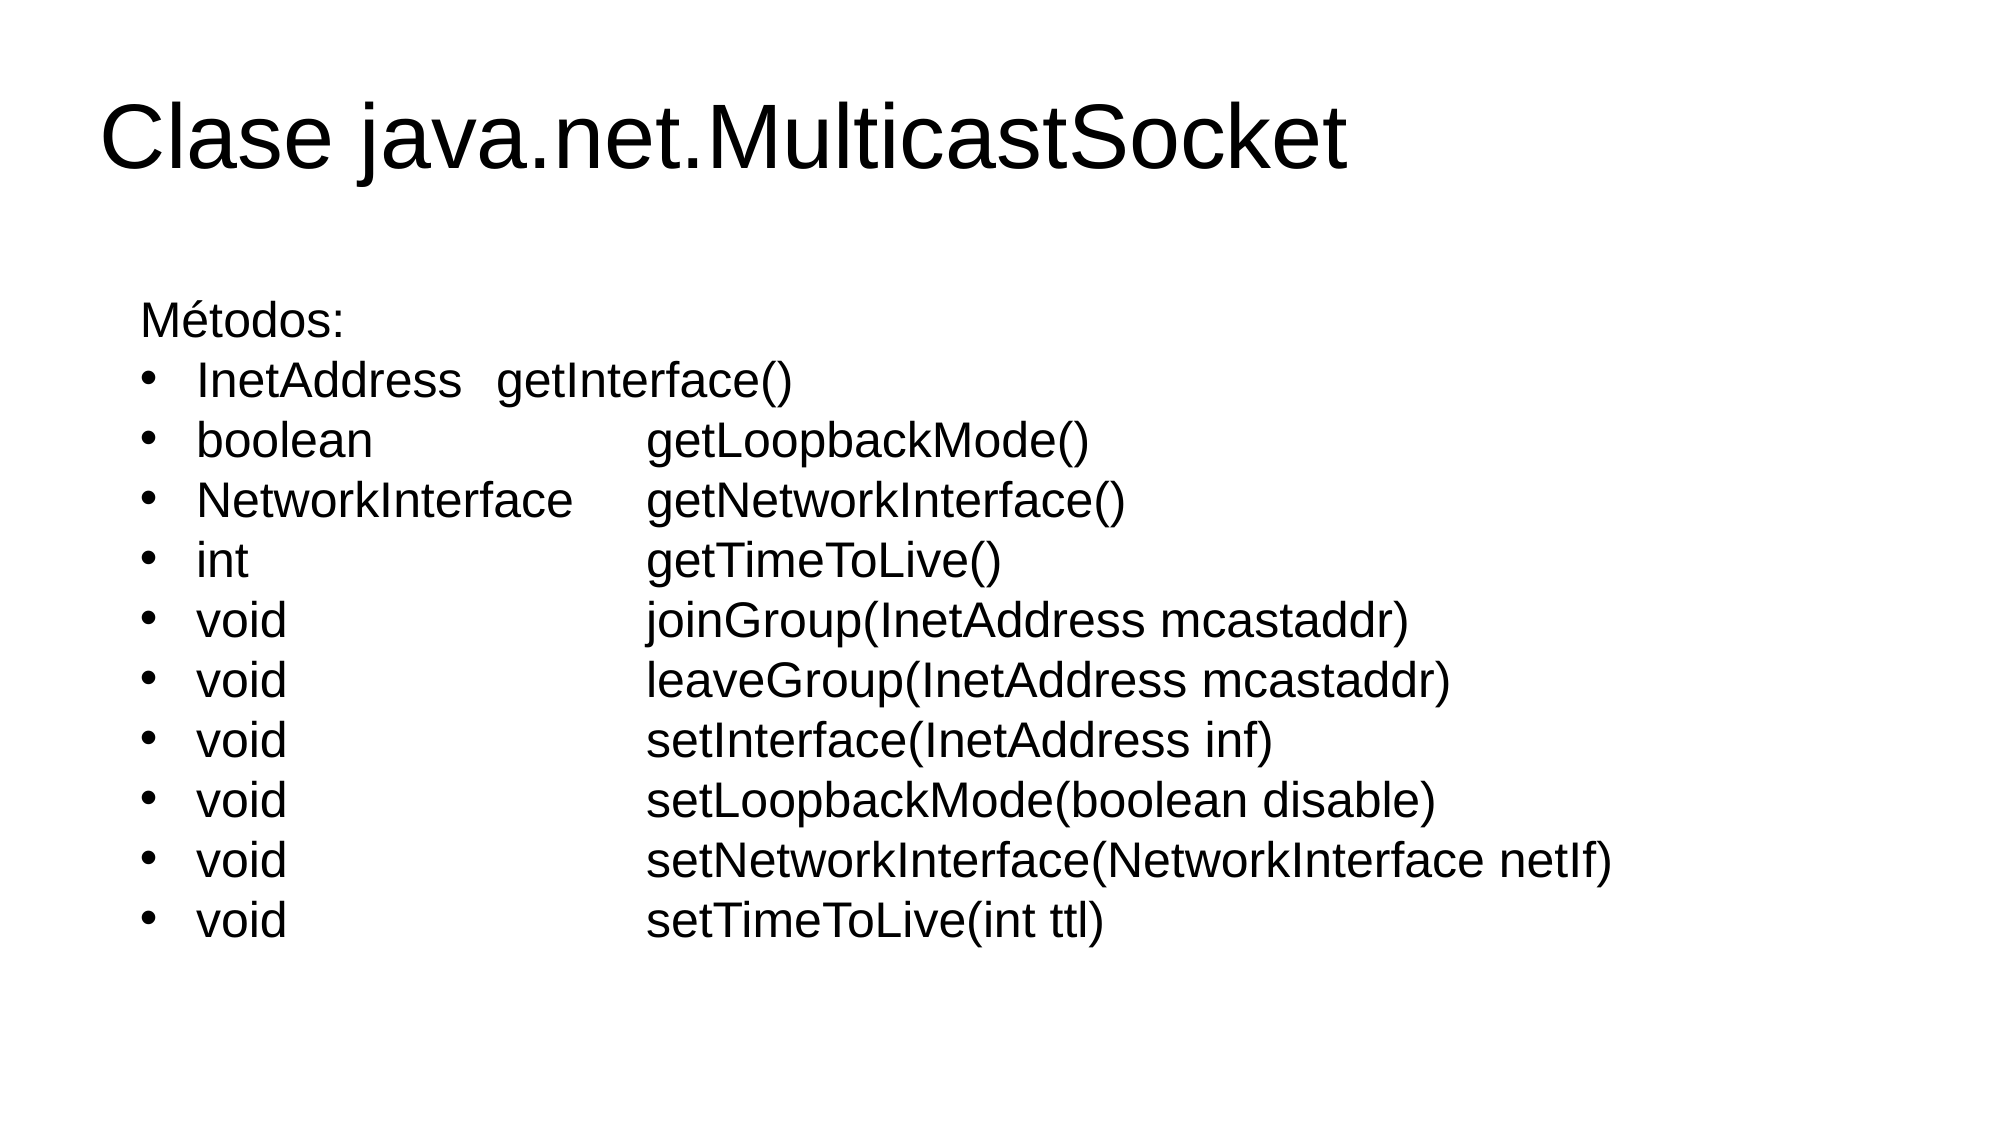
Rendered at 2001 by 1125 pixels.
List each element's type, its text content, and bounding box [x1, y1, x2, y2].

text_box Clase java.net.MulticastSocket [99, 44, 1900, 233]
text_box Métodos: InetAddress getInterface() boolean getLoopbackMode() NetworkInterface getNetworkInterface() int getTimeToLive() void joinGroup(InetAddress mcastaddr) void leaveGroup(InetAddress mcastaddr) void setInterface(InetAddress inf) void setLoopbackMode(boolean disable) void setNetworkInterface(NetworkInterface netIf) void setTimeToLive(int ttl) [139, 232, 1940, 1074]
